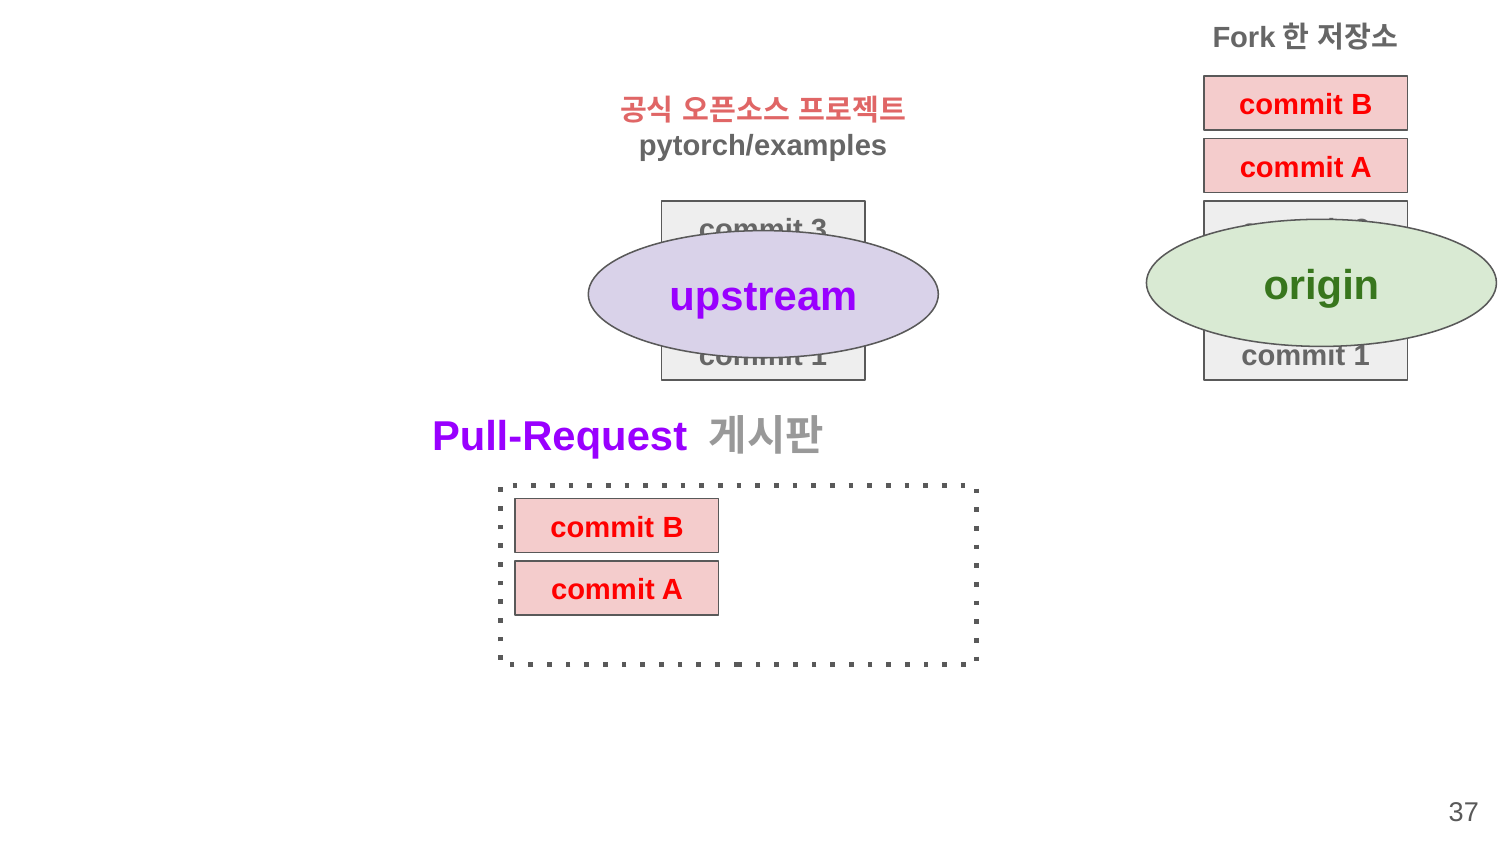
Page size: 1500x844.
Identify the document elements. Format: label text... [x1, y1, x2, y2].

text_box [500, 485, 977, 665]
slide_number ‹#› [1403, 779, 1494, 844]
text_box commit 1 [661, 346, 866, 381]
text_box Fork한 저장소 [1067, 3, 1500, 58]
text_box commit 3 [1203, 201, 1408, 235]
text_box commit 1 [1203, 330, 1408, 381]
text_box upstream [588, 230, 939, 358]
text_box 공식 오픈소스 프로젝트 pytorch/examples [525, 76, 1002, 131]
text_box commit A [515, 561, 719, 615]
text_box commit 3 [661, 201, 866, 242]
text_box commit B [515, 498, 719, 553]
text_box commit A [1203, 138, 1408, 193]
text_box origin [1146, 219, 1497, 347]
text_box Pull-Request 게시판 [416, 393, 1177, 473]
text_box commit B [1203, 76, 1408, 131]
